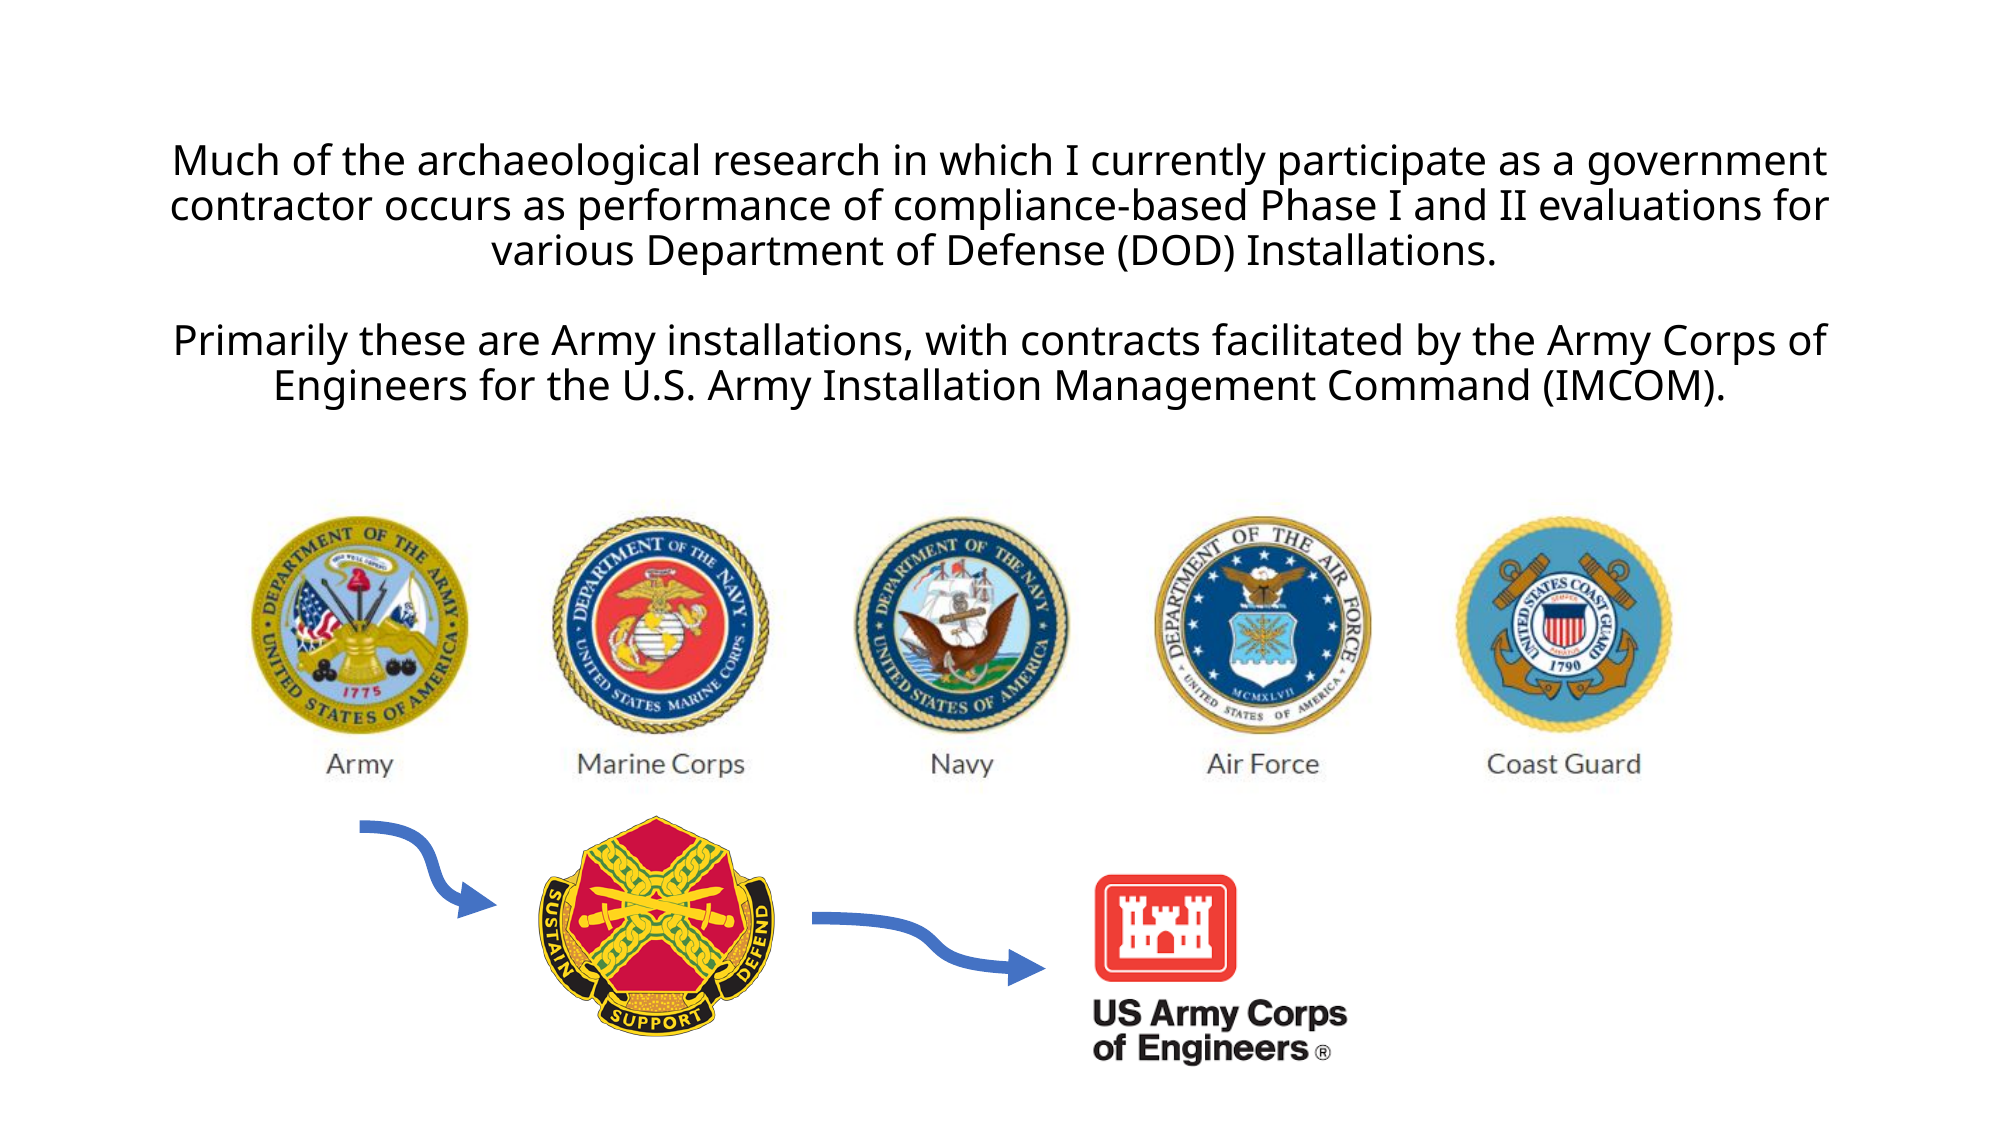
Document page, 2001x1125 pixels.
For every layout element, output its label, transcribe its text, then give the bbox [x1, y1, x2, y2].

title Much of the archaeological research in which I currently participate as a government contractor occurs as performance of compliance-based Phase I and II evaluations for various Department of Defense (DOD) Installations. Primarily these are Army installations, with contracts facilitated by the Army Corps of Engineers for the U.S. Army Installation Management Command (IMCOM). [137, 133, 1863, 417]
picture [1066, 860, 1365, 1083]
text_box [359, 826, 498, 906]
picture [525, 812, 784, 1049]
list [201, 477, 1757, 802]
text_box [812, 918, 1046, 969]
